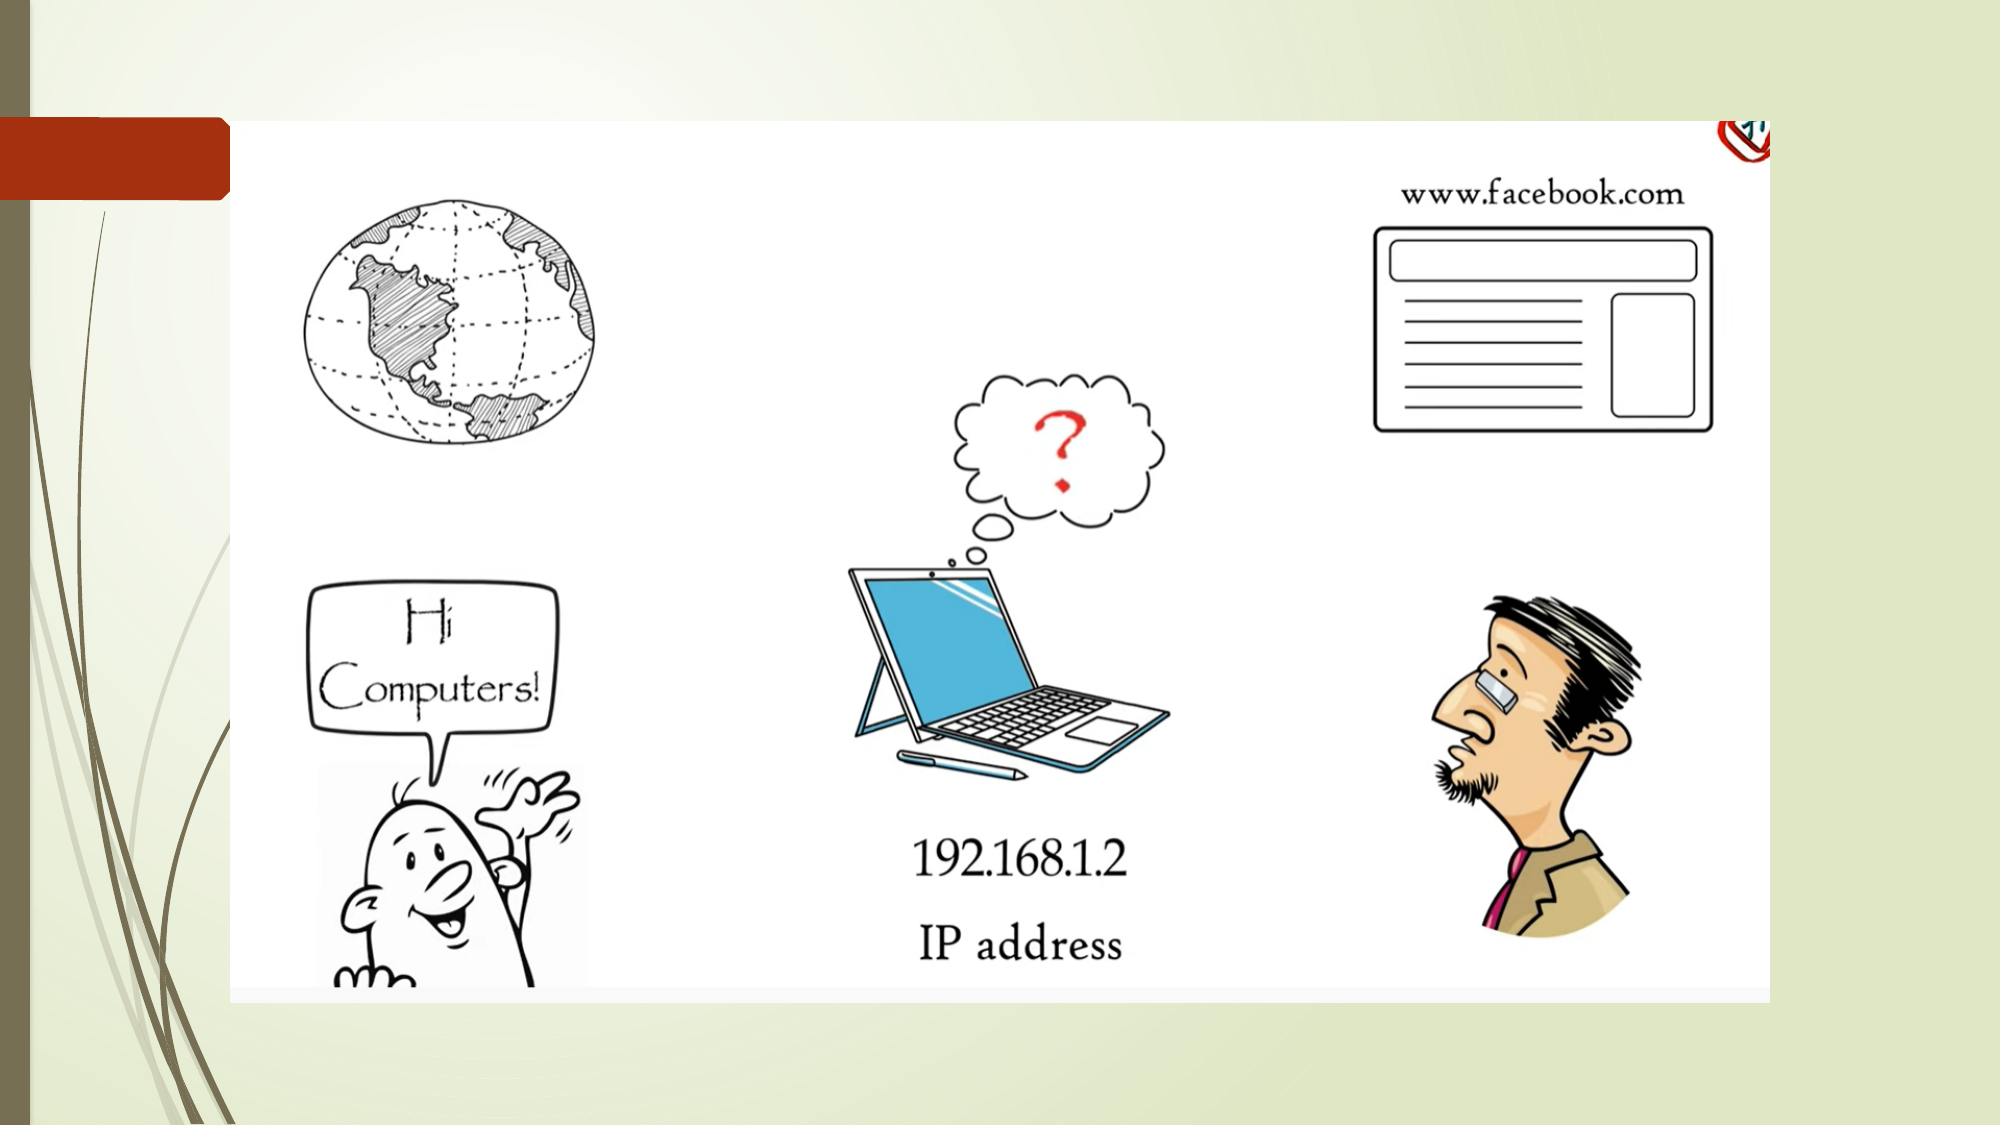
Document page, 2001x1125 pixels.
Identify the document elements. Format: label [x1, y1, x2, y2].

picture [230, 121, 1770, 1004]
